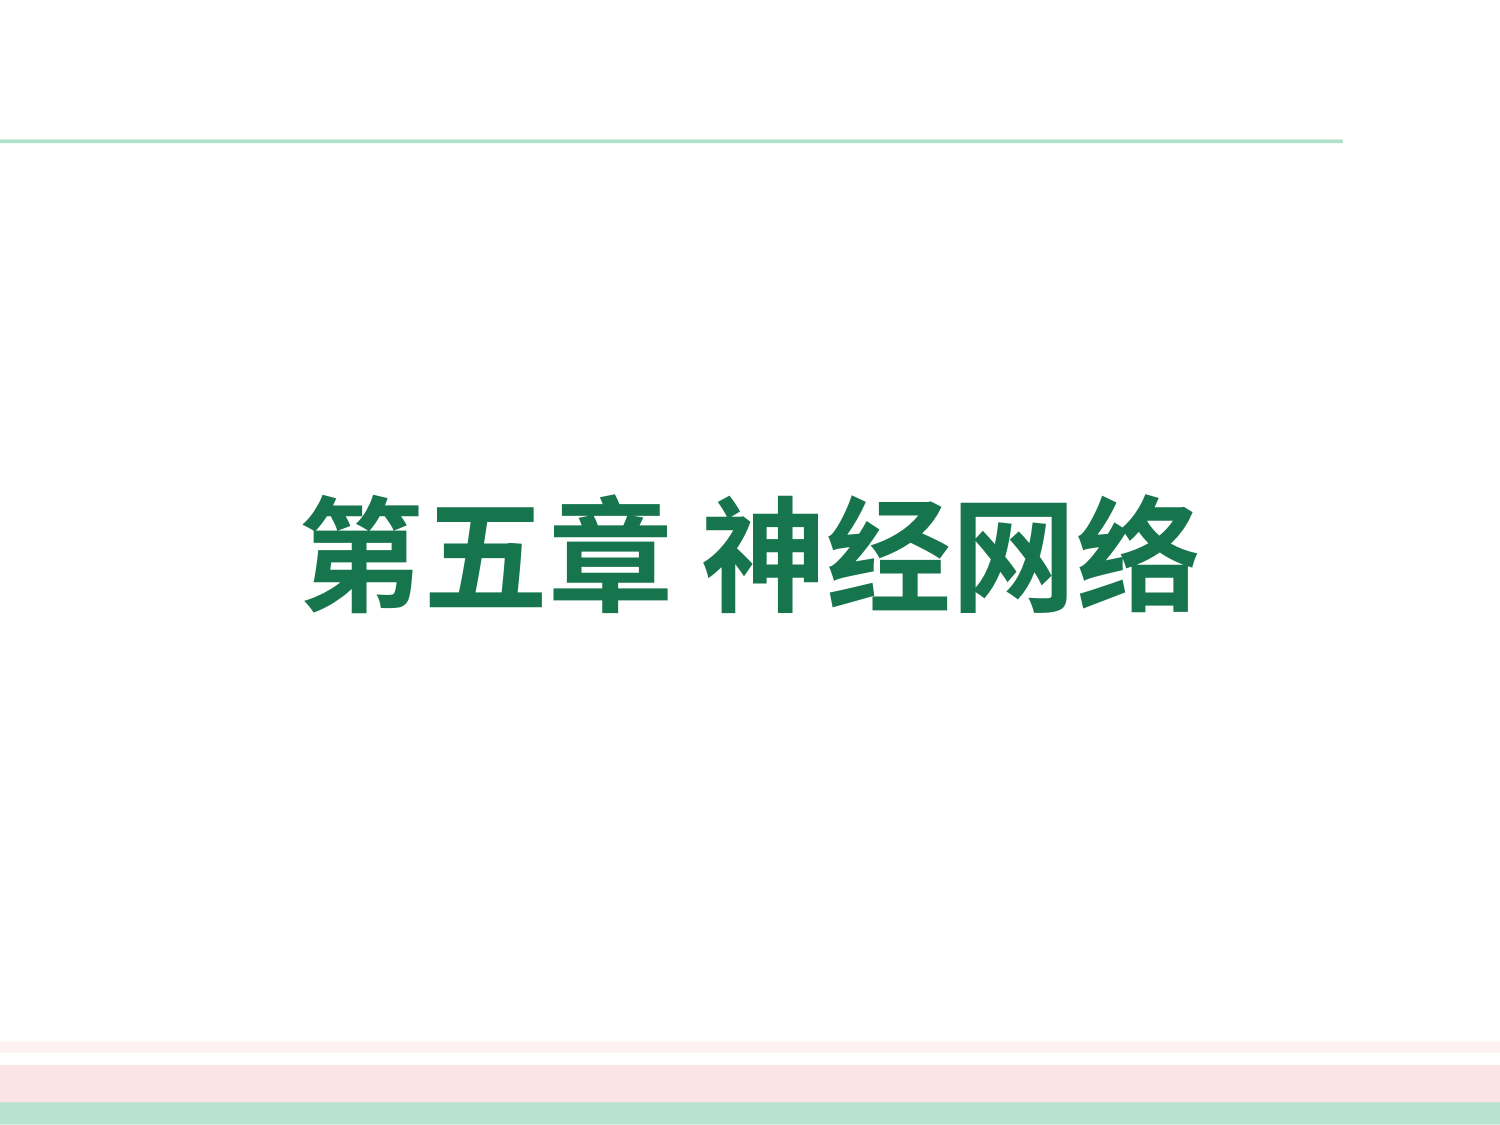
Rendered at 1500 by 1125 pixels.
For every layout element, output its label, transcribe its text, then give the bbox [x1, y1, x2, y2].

picture [0, 0, 1500, 1125]
title 第五章 神经网络 [103, 453, 1397, 672]
